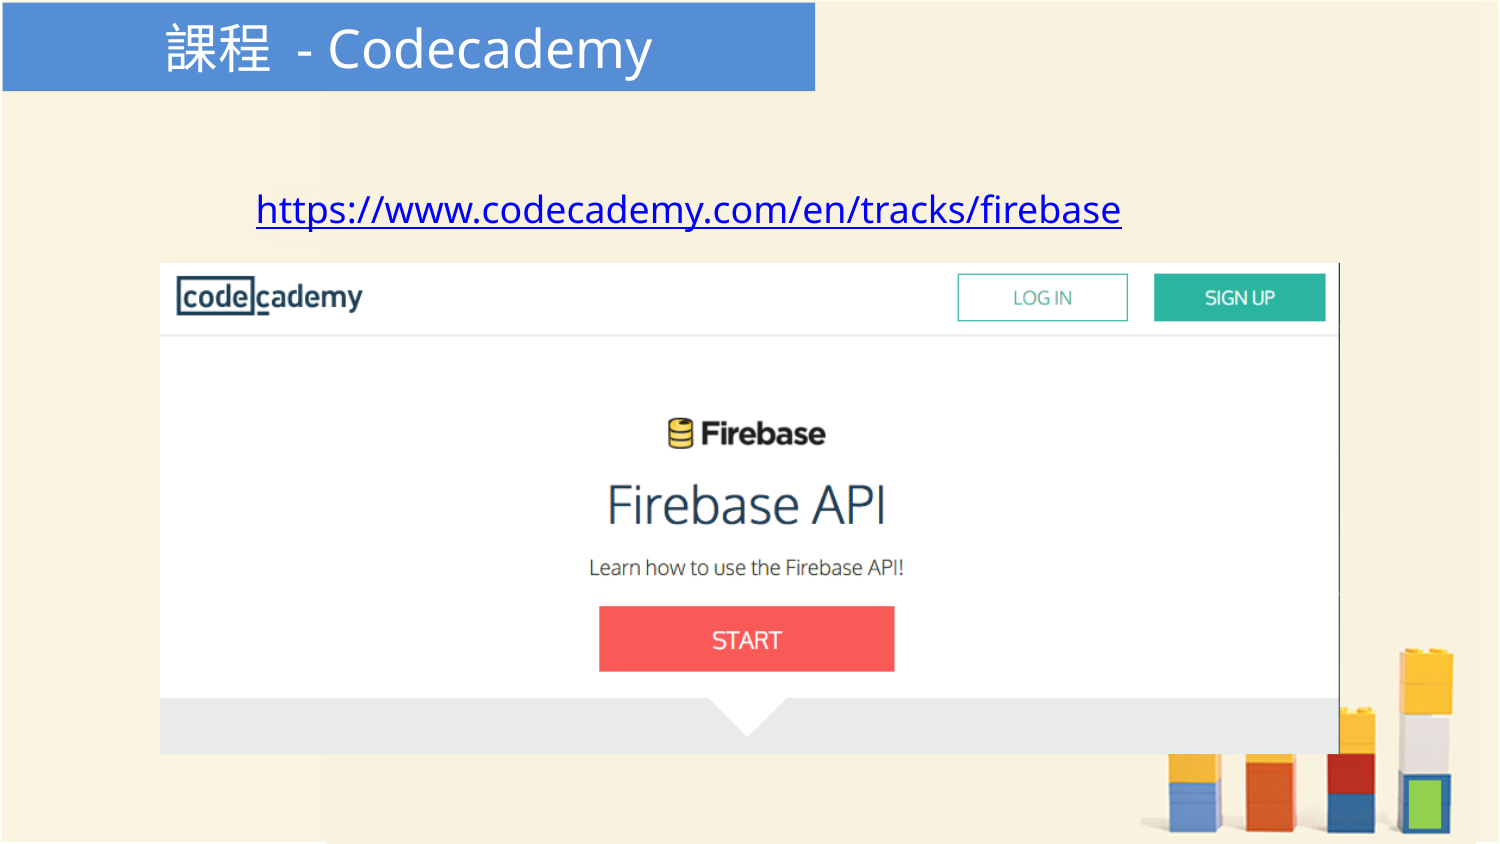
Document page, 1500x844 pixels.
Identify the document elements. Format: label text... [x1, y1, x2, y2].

picture [0, 0, 1500, 844]
slide_number [1408, 779, 1442, 830]
text_box https://www.codecademy.com/en/tracks/firebase [248, 178, 1130, 245]
title 課程 - Codecademy [2, 2, 816, 92]
